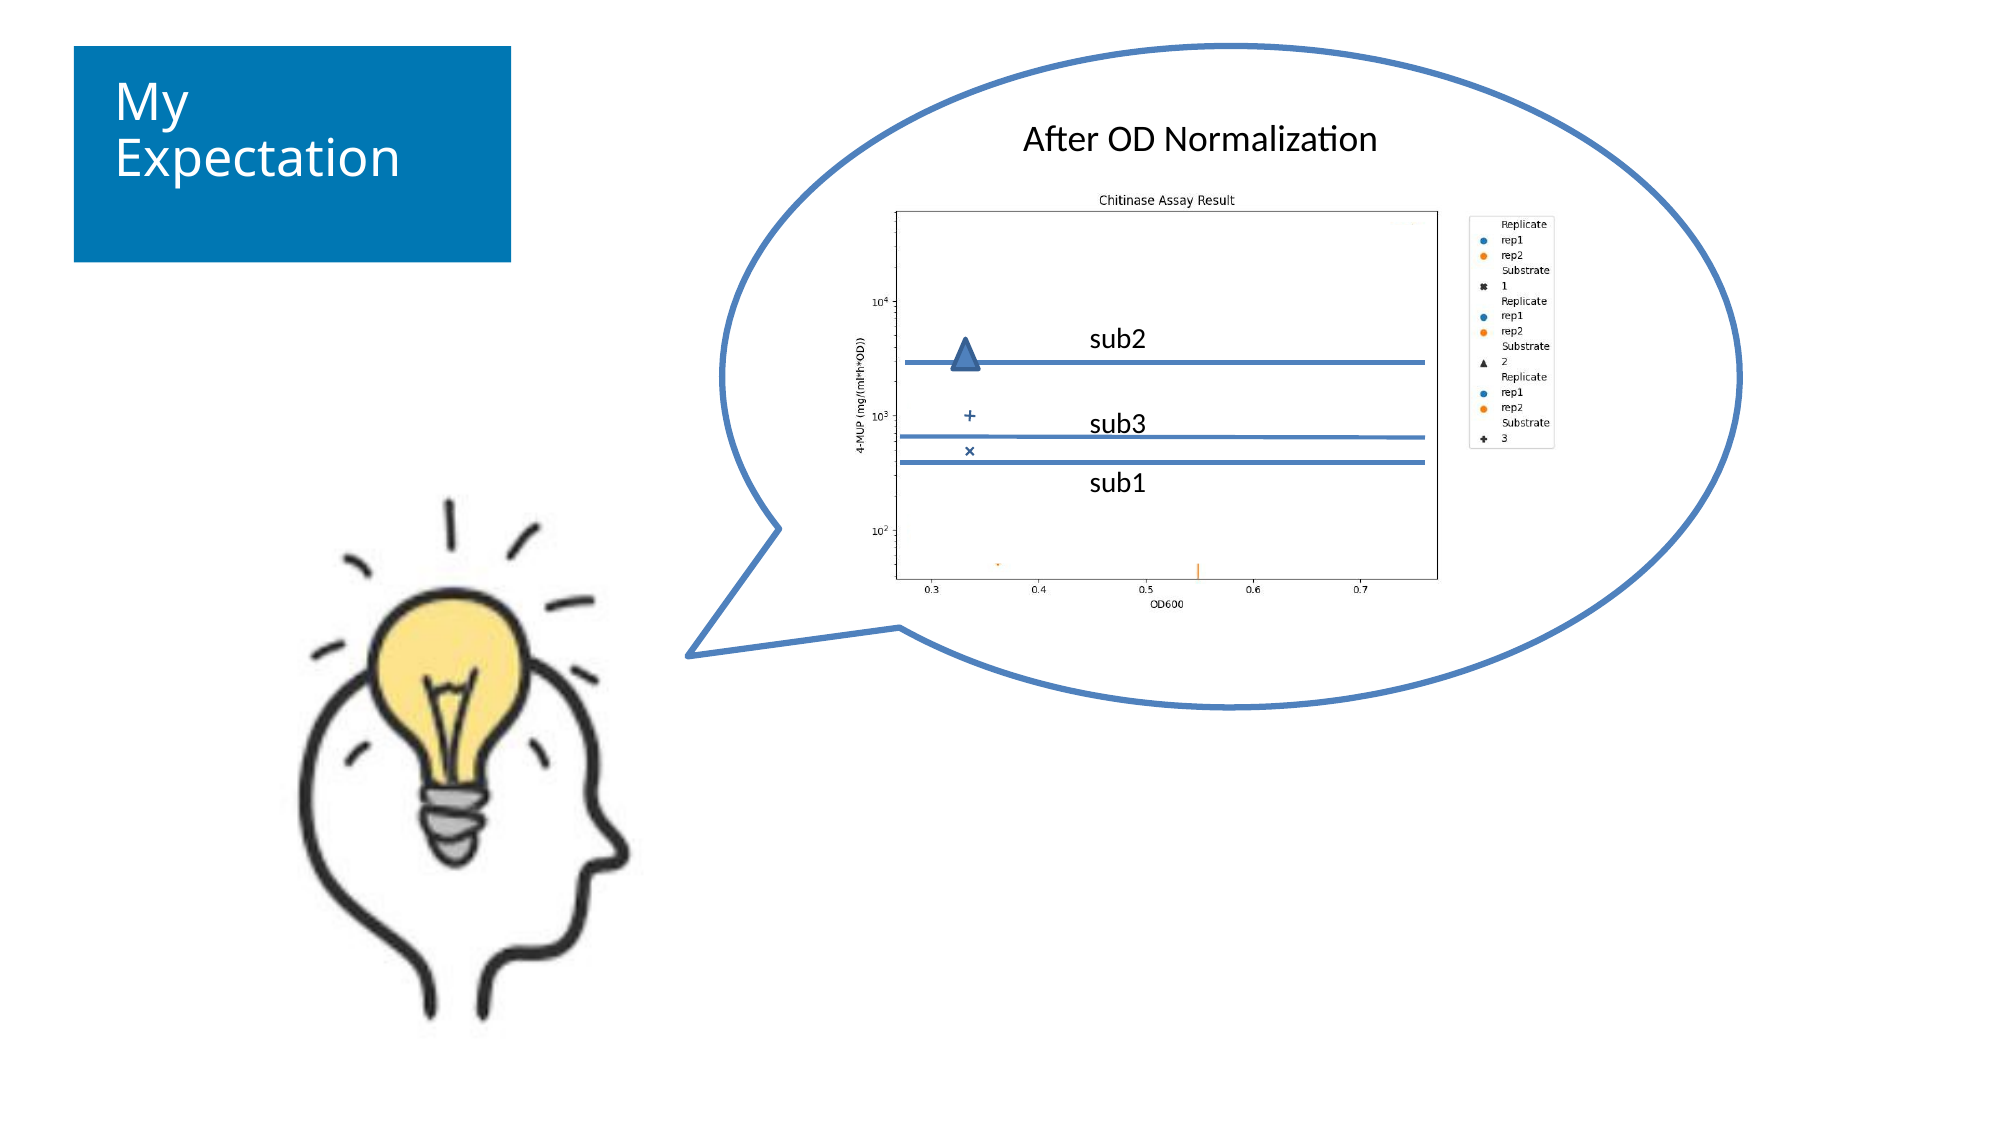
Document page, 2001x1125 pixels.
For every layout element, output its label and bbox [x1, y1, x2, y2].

text_box [38, 45, 1741, 1125]
picture [849, 187, 1560, 617]
